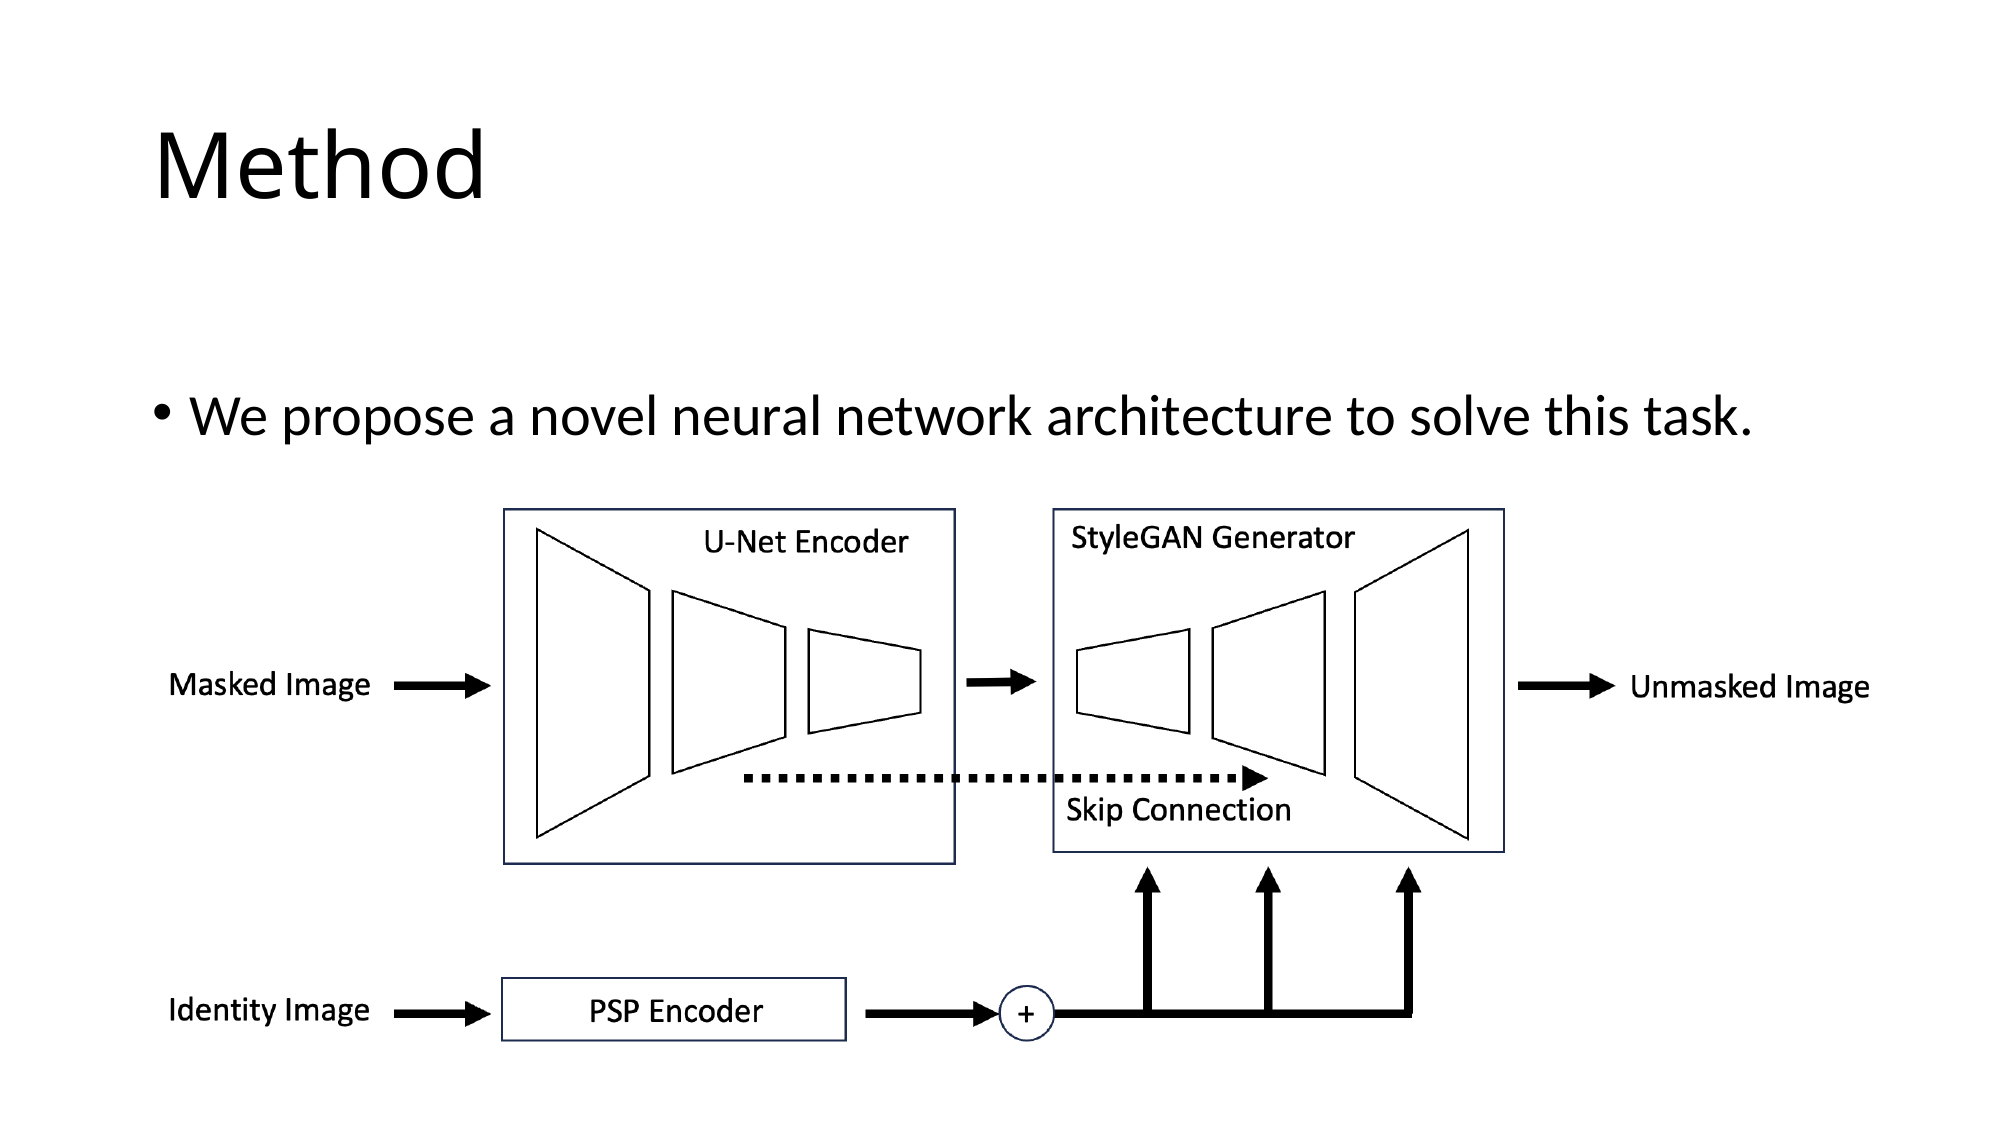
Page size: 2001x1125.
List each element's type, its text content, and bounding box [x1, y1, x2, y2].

title Method [137, 59, 1863, 278]
list We propose a novel neural network architecture to solve this task. [137, 299, 1863, 462]
picture [137, 462, 1922, 1066]
